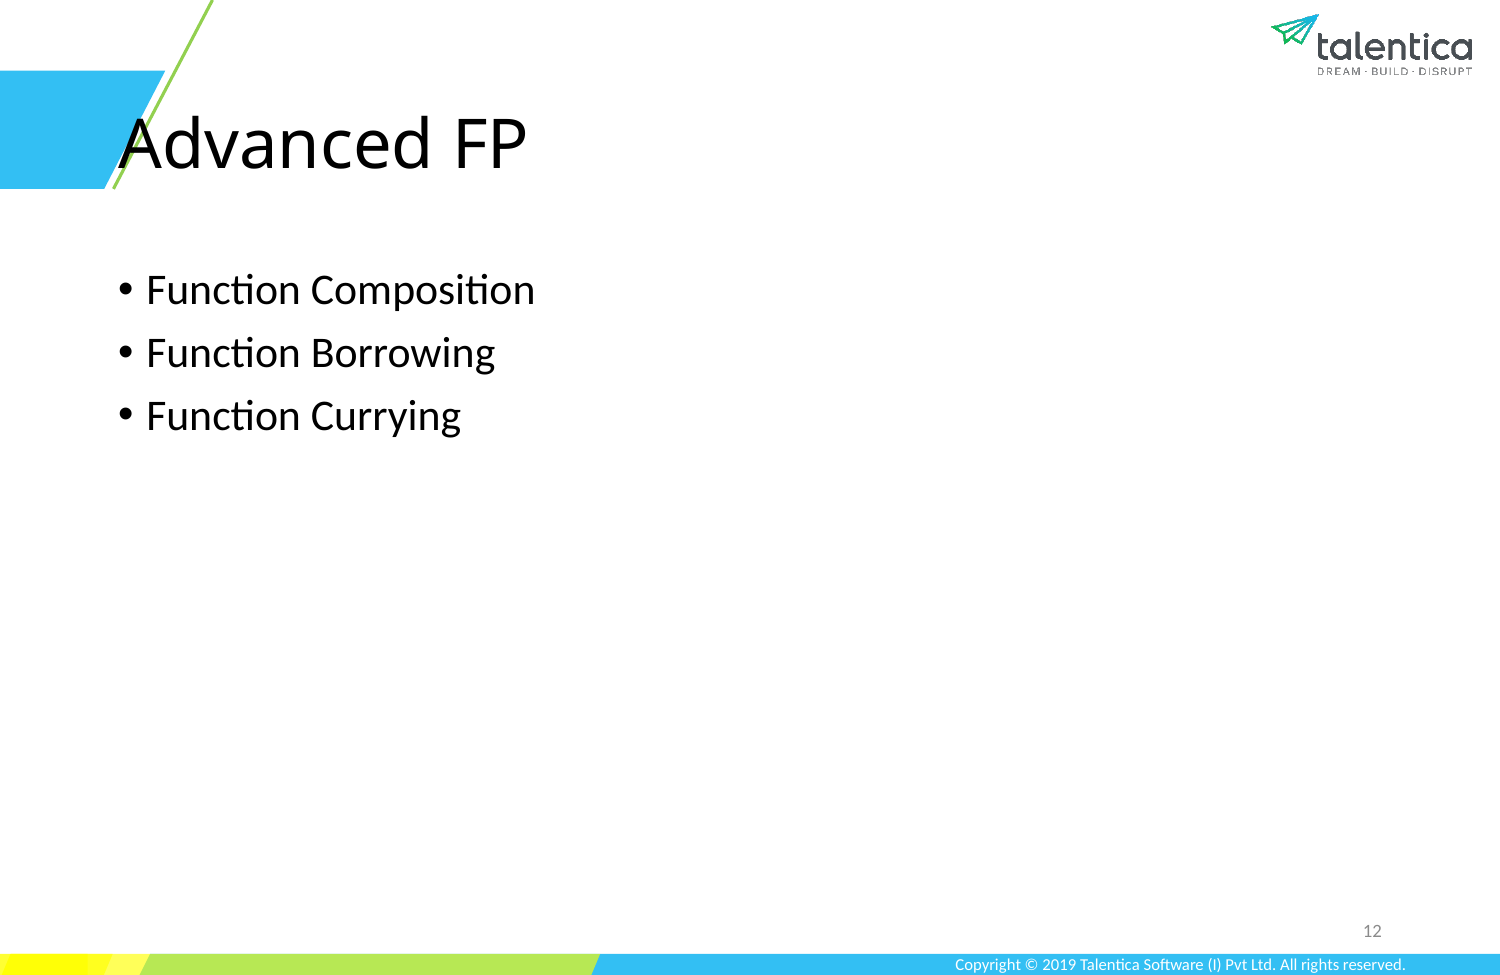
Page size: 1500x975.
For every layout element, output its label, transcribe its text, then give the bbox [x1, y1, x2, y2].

picture [1262, 6, 1482, 83]
slide_number 12 [1059, 903, 1397, 956]
list Function Composition Function Borrowing Function Currying [103, 259, 1397, 879]
title Advanced FP [103, 51, 1397, 241]
